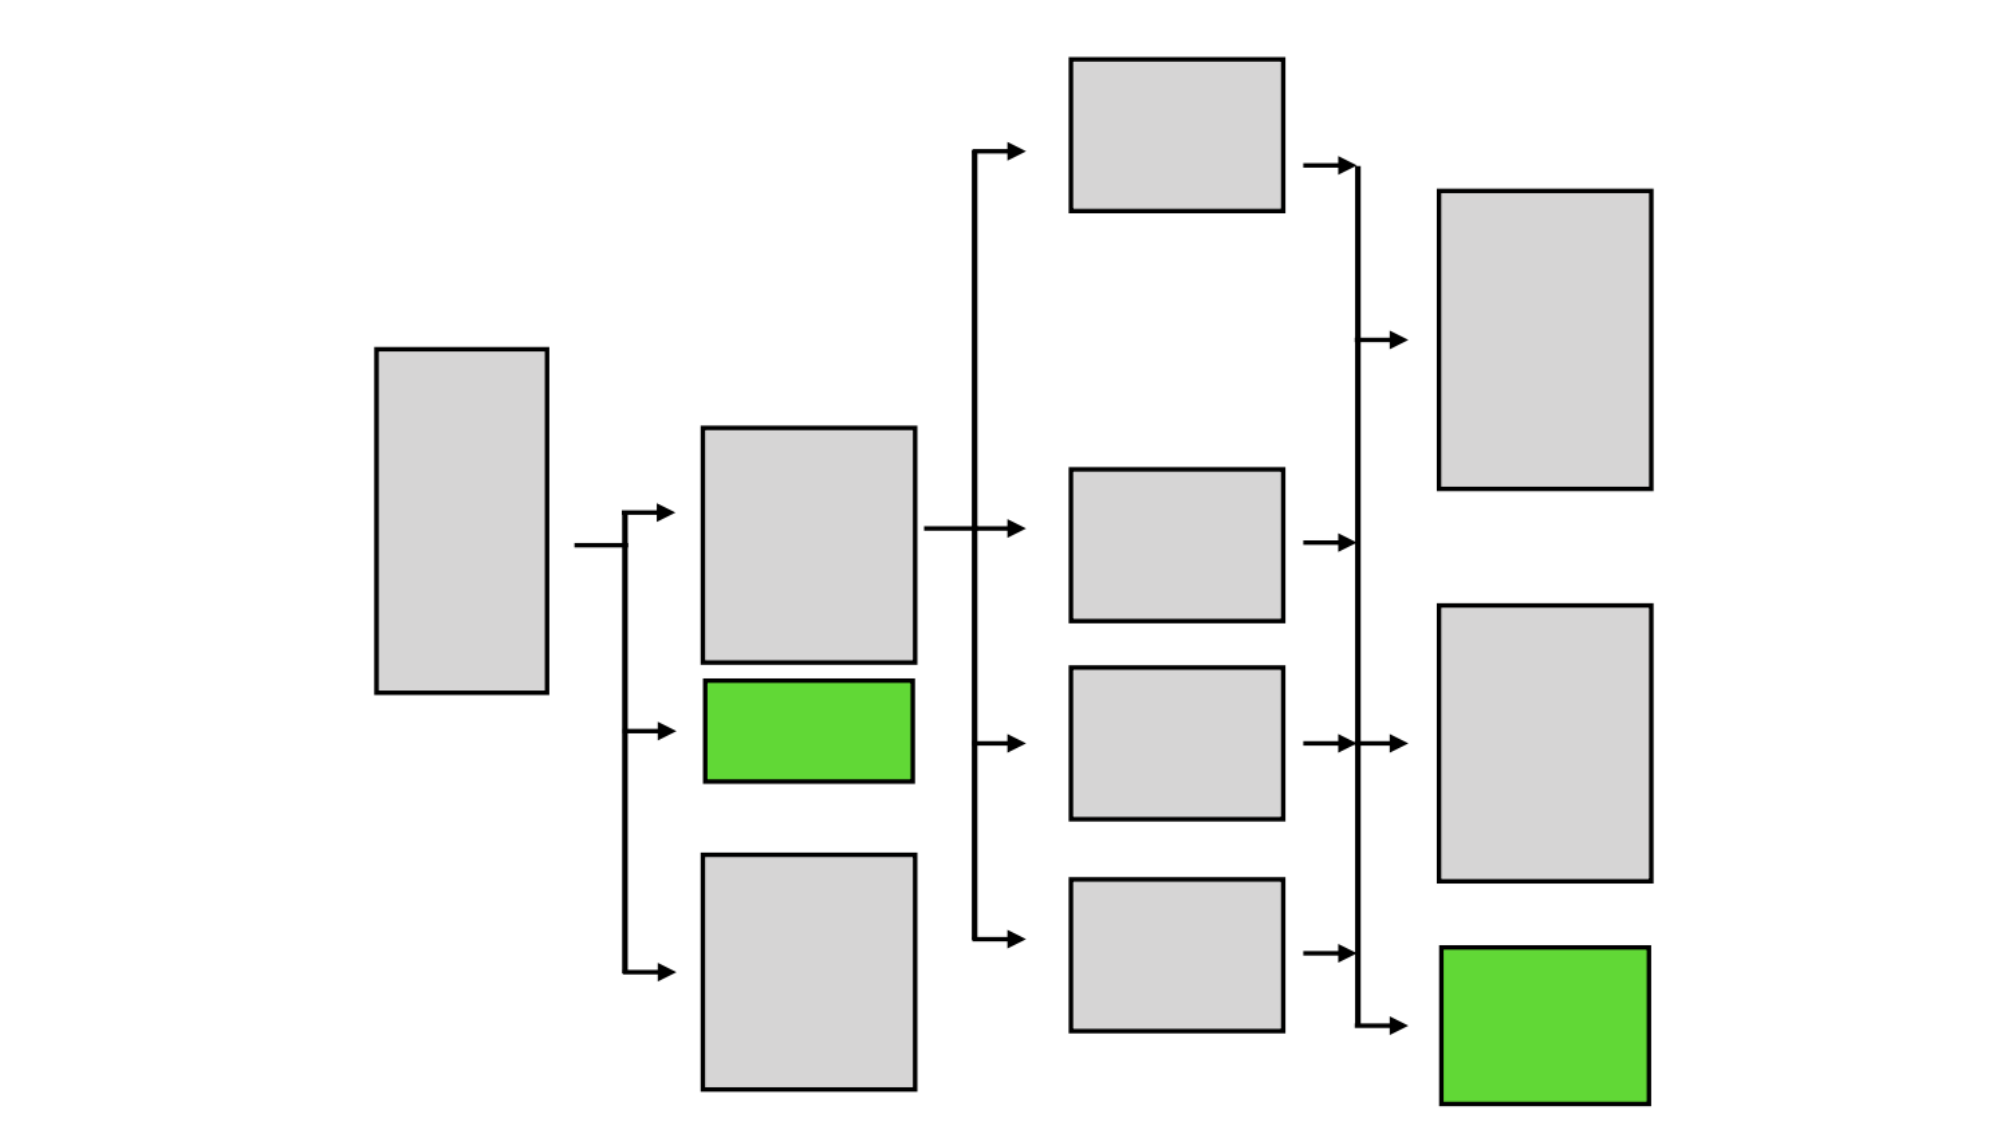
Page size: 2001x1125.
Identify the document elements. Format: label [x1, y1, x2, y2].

picture [248, 0, 1752, 1125]
